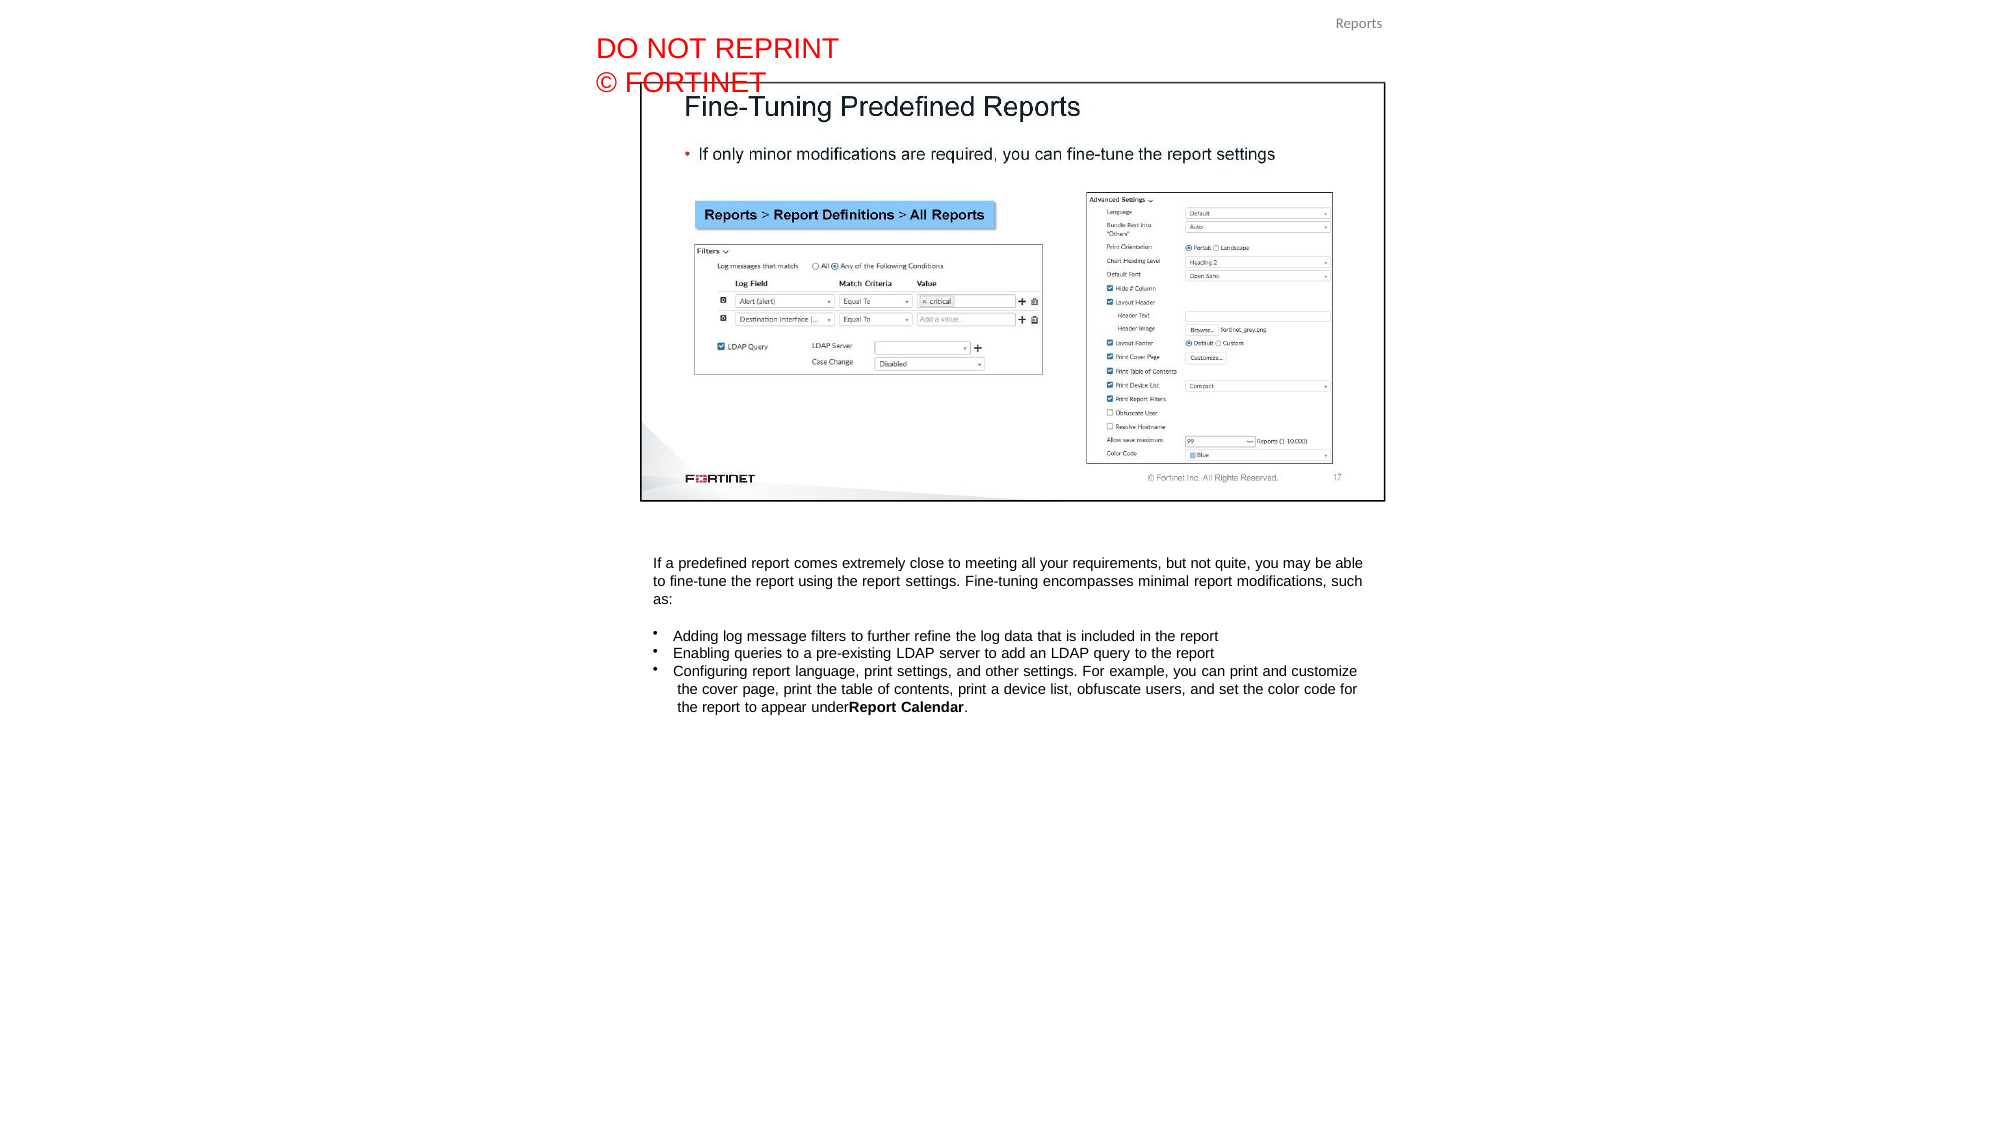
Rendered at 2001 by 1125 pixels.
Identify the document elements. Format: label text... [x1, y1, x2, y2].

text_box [640, 81, 1386, 502]
text_box If a predefined report comes extremely close to meeting all your requirements, but not quite, you may be able to fine-tune the report using the report settings. Fine-tuning encompasses minimal report modifications, such as: Adding log message filters to further refine the log data that is included in the report Enabling queries to a pre-existing LDAP server to add an LDAP query to the report Configuring report language, print settings, and other settings. For example, you can print and customize the cover page, print the table of contents, print a device list, obfuscate users, and set the color code for the report to appear underReport Calendar. [651, 552, 1368, 716]
text_box DO NOT REPRINT © FORTINET [594, 28, 841, 98]
text_box Reports [1334, 11, 1385, 32]
